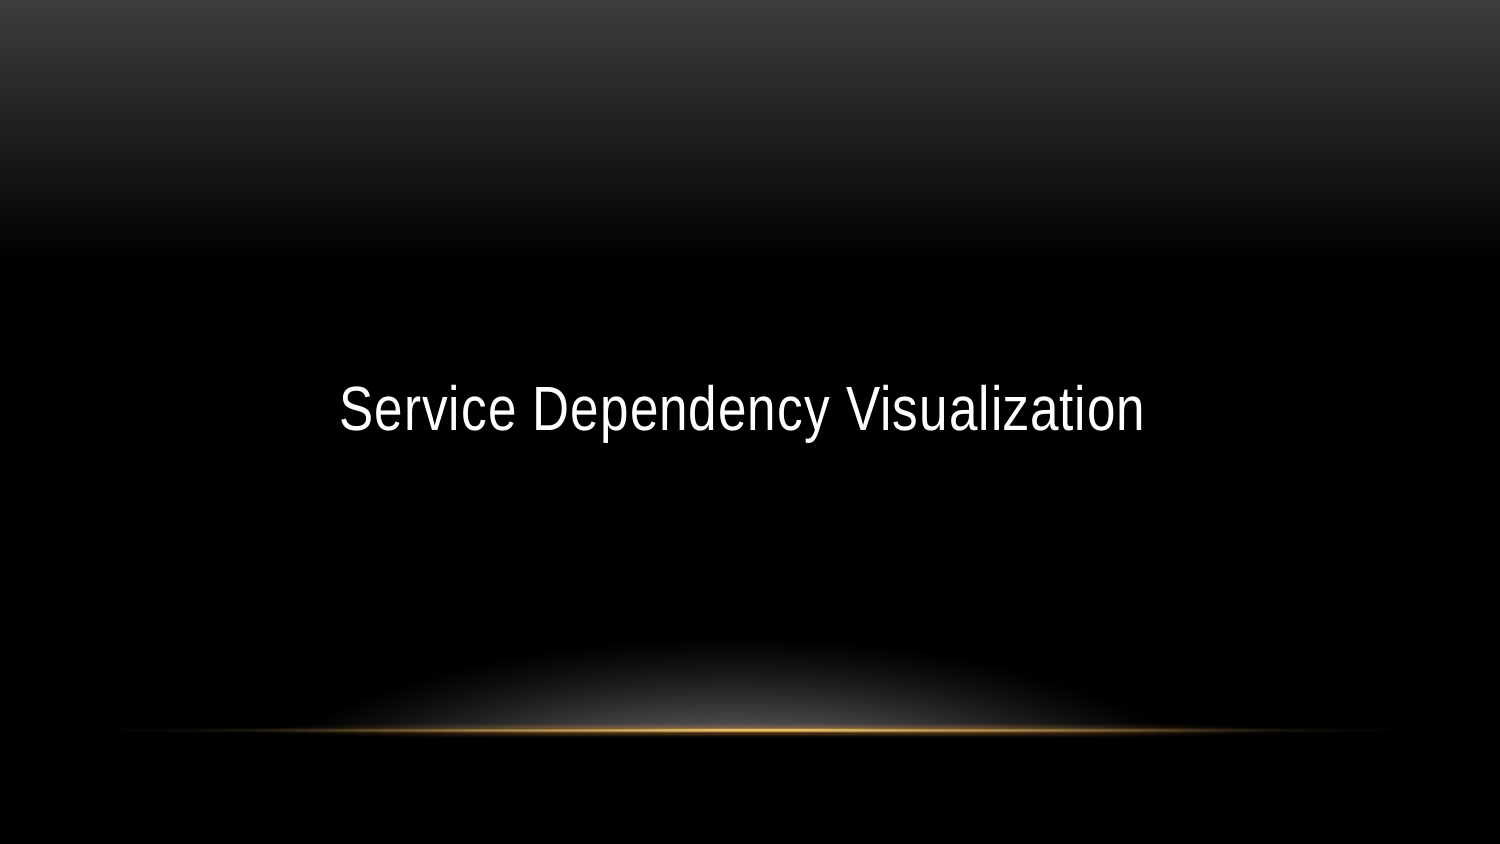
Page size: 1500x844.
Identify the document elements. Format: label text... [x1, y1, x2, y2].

picture [0, 0, 1500, 844]
text_box Service Dependency Visualization [68, 317, 1419, 458]
